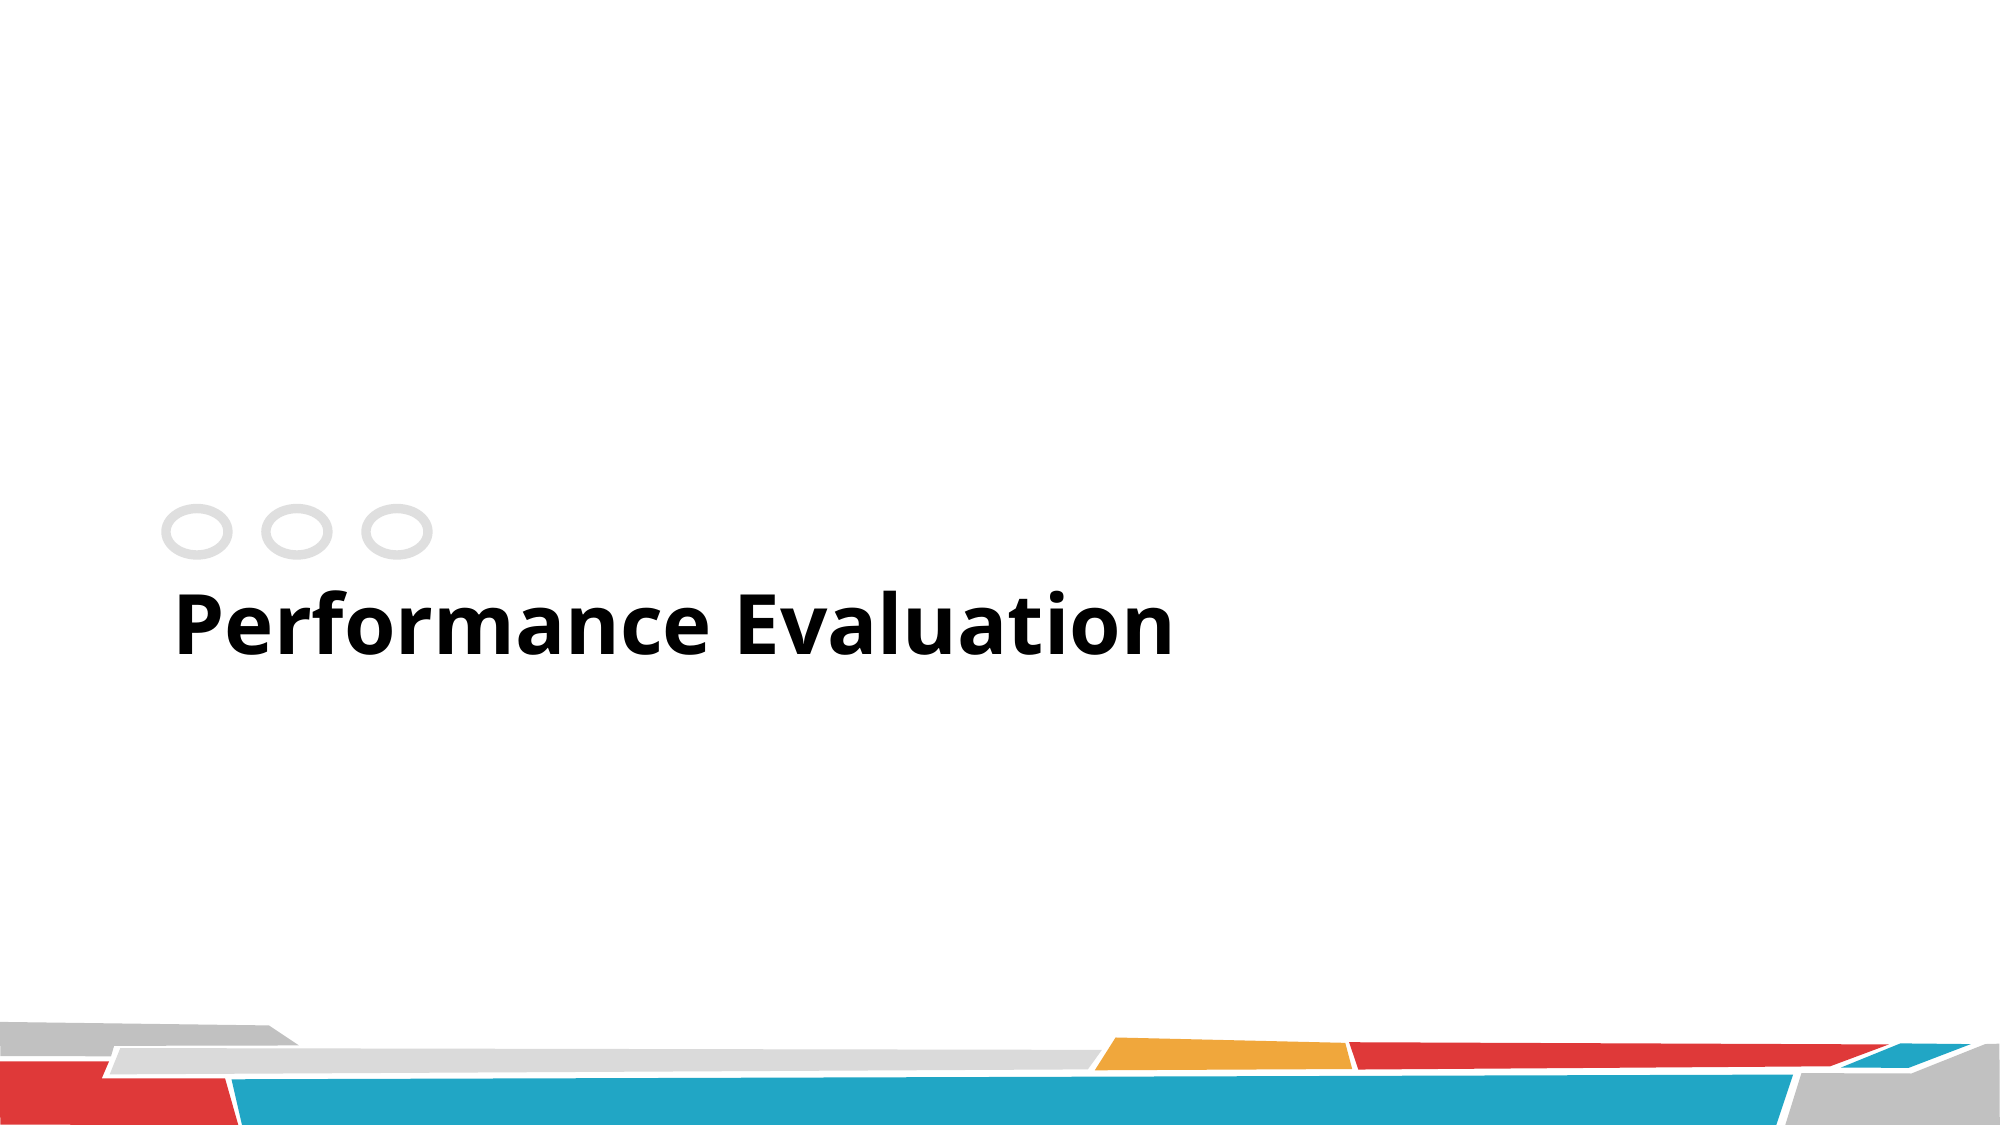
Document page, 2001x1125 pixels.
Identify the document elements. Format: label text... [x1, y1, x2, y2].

title Performance Evaluation [157, 563, 1850, 786]
